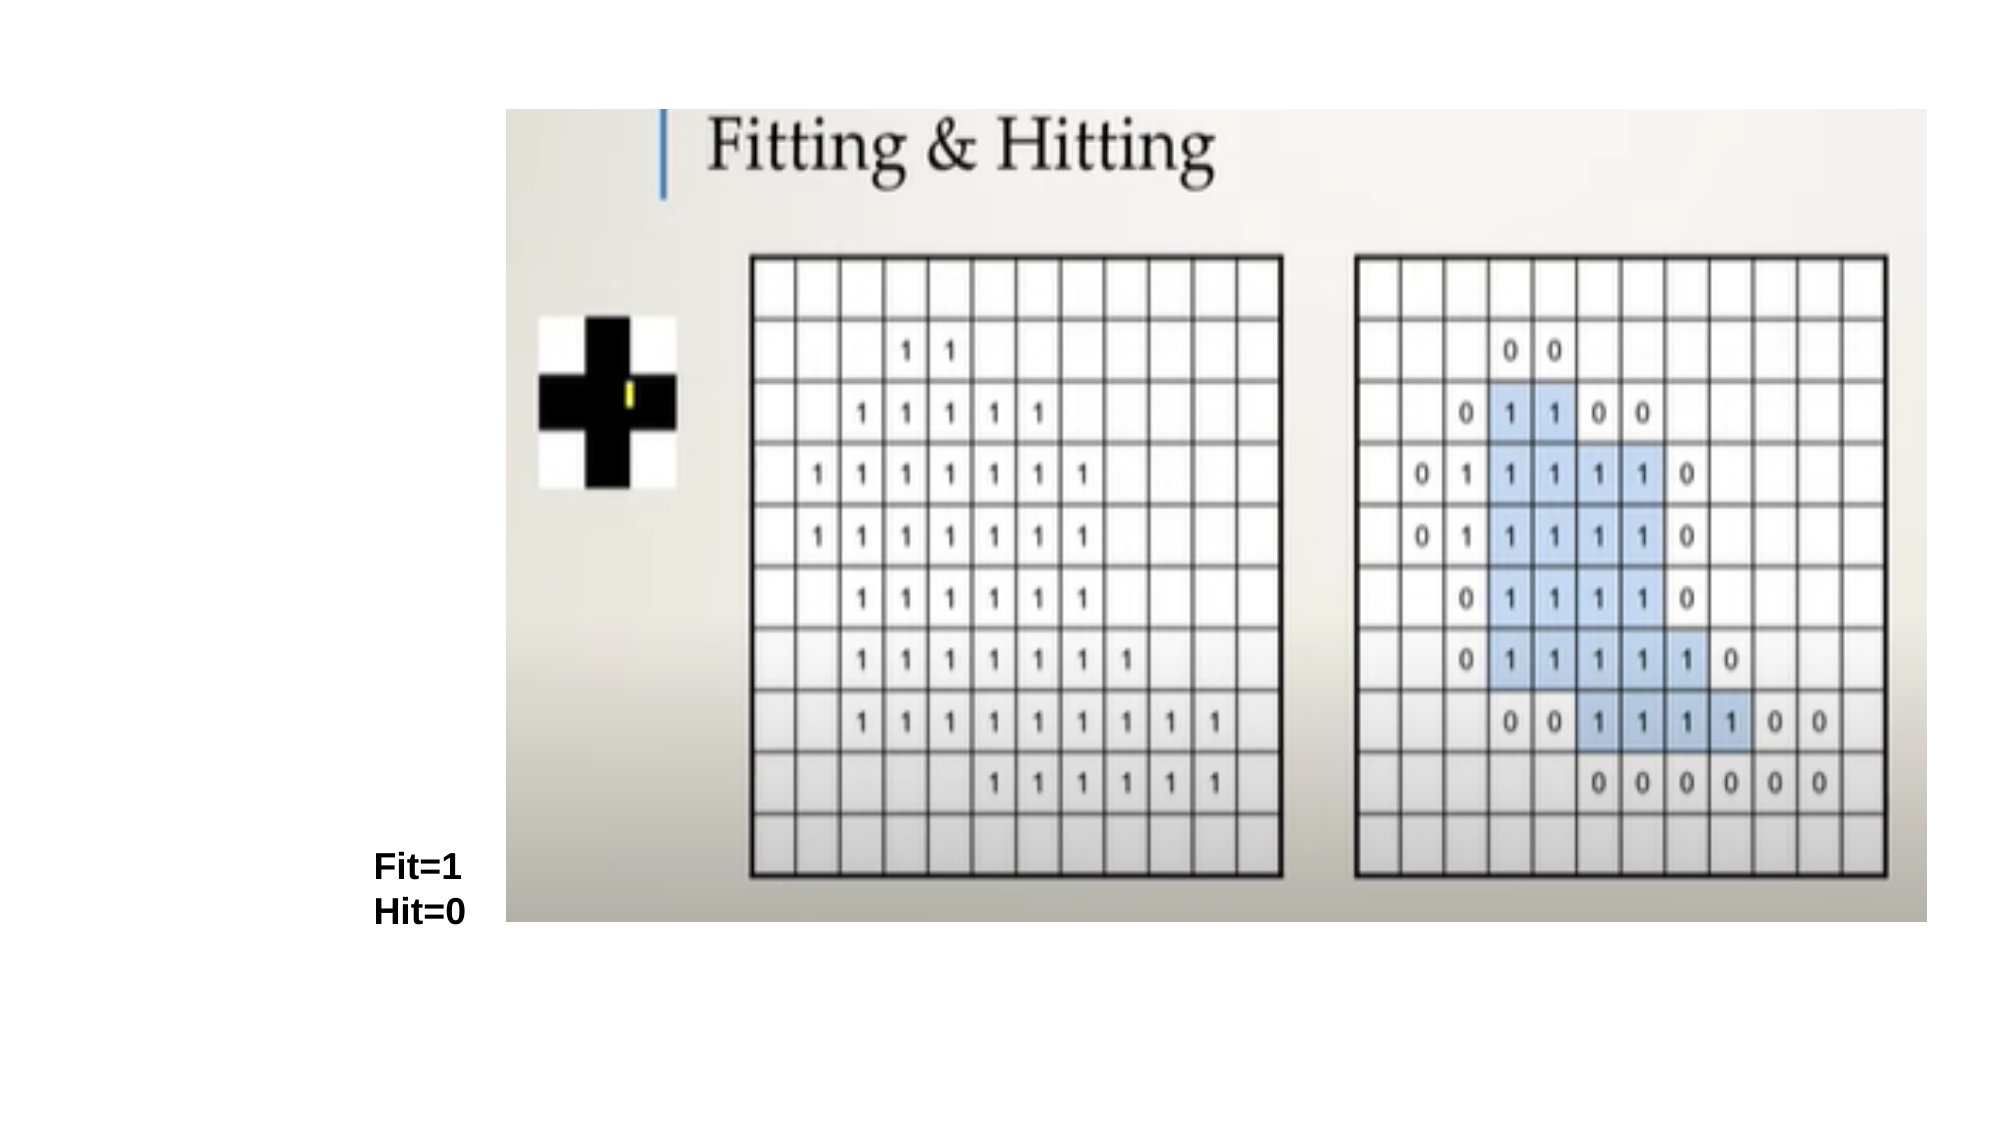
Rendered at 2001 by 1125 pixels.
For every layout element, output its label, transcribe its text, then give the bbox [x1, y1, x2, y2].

text_box Fit=1 Hit=0 [358, 834, 484, 940]
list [506, 109, 1927, 922]
